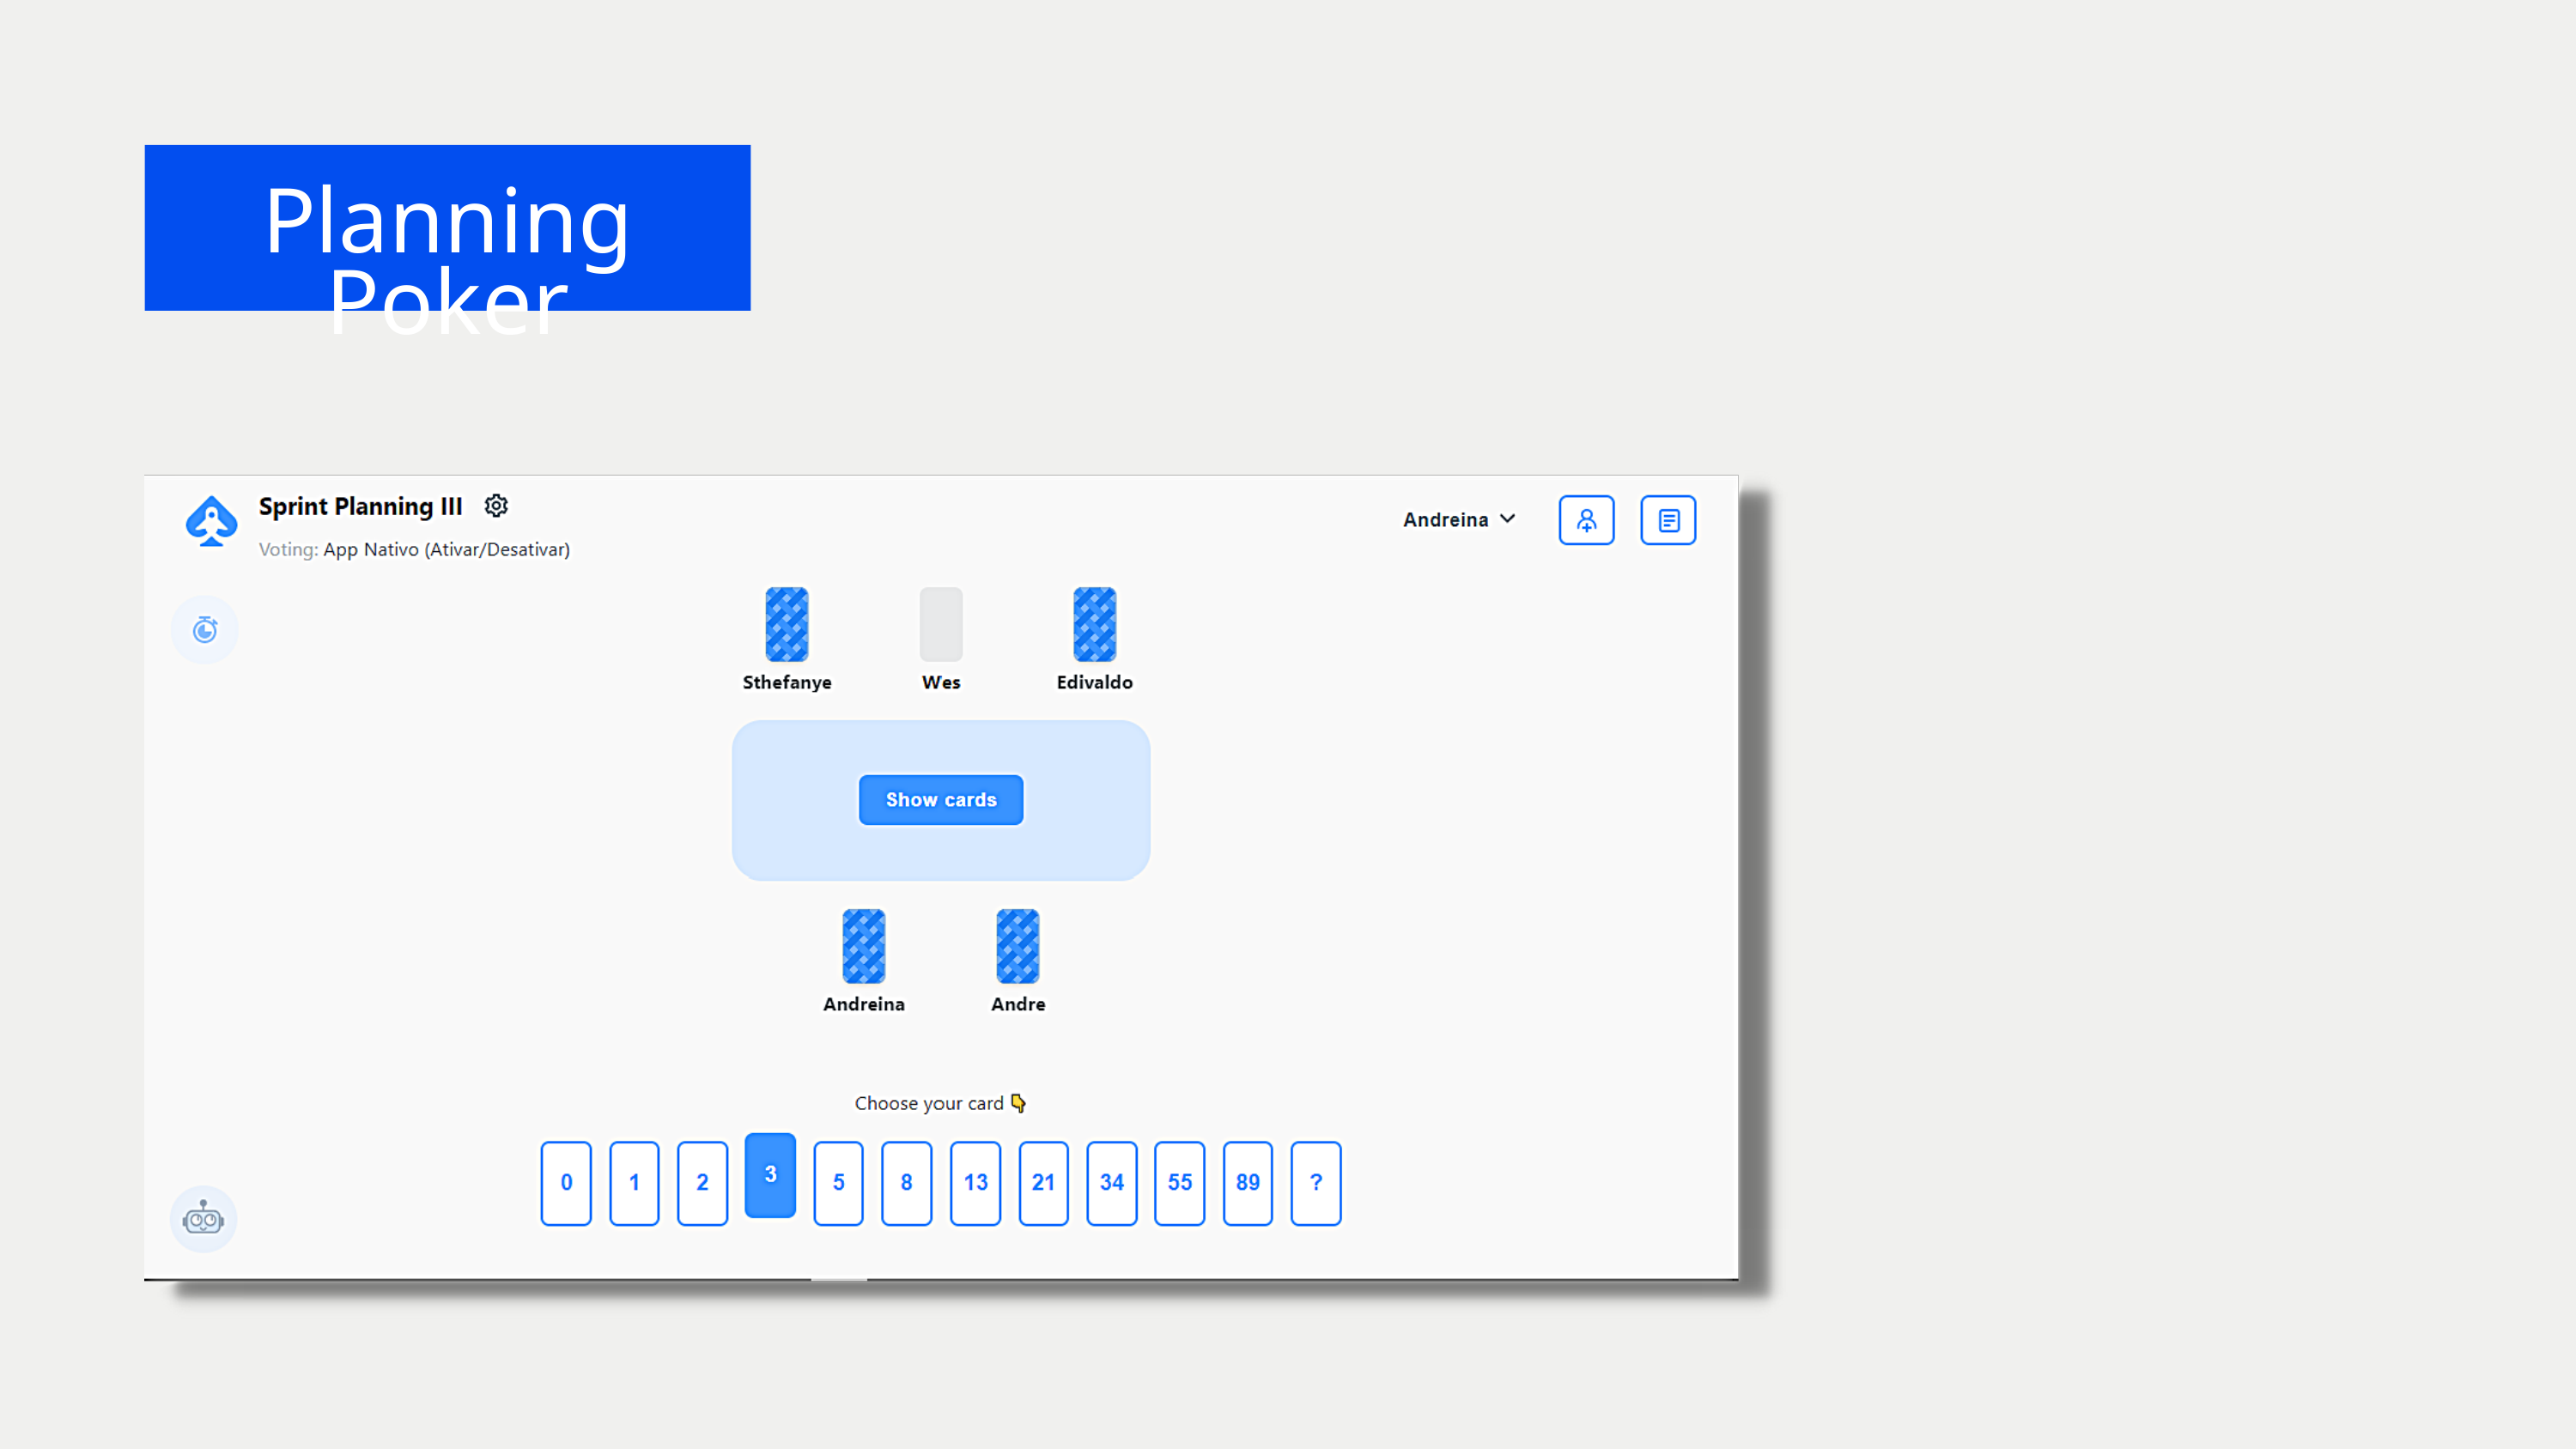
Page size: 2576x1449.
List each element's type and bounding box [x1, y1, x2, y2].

picture [144, 470, 1791, 1319]
text_box [144, 144, 751, 312]
